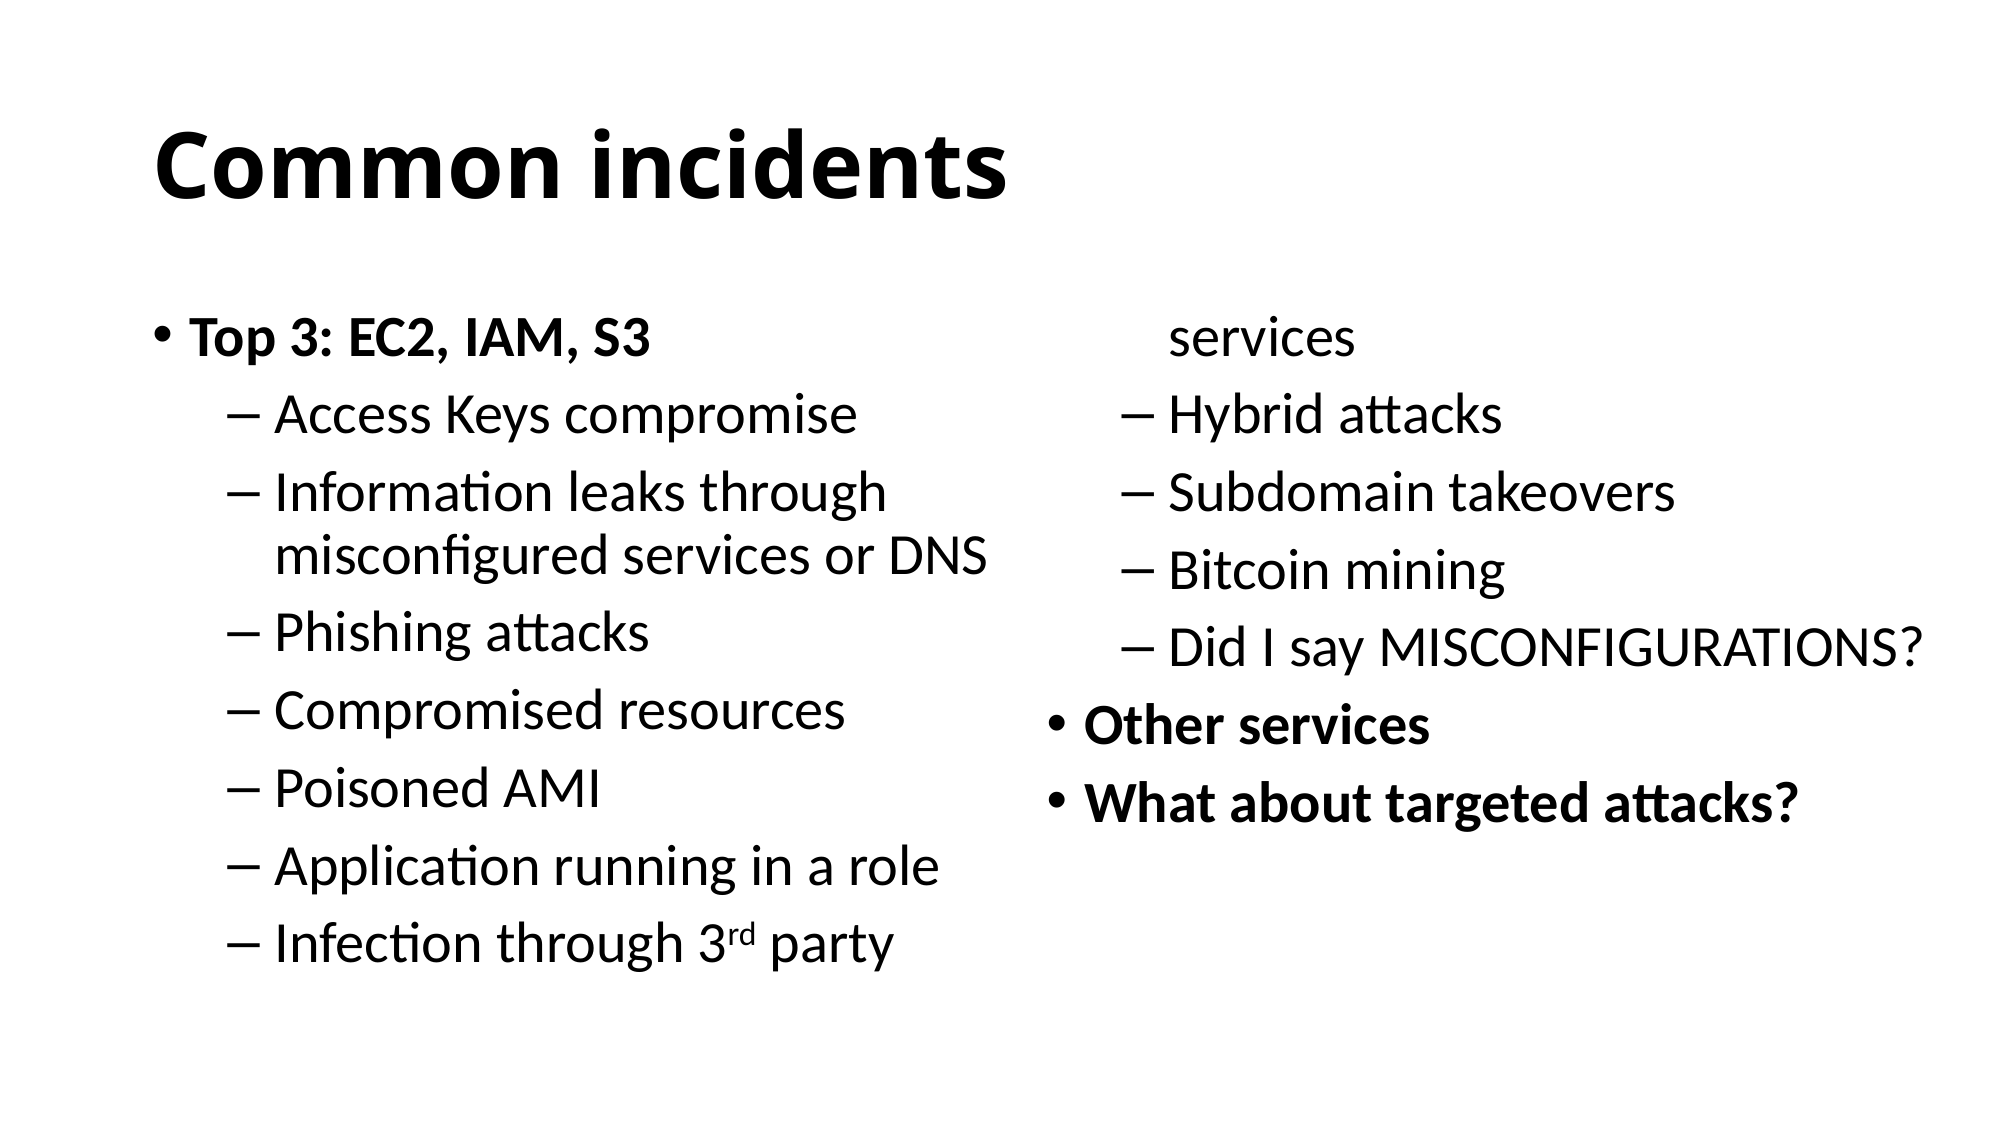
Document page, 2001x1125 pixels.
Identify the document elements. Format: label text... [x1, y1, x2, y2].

list Top 3: EC2, IAM, S3 Access Keys compromise Information leaks through misconfigured services or DNS Phishing attacks Compromised resources Poisoned AMI Application running in a role Infection through 3rd party services Hybrid attacks Subdomain takeovers Bitcoin mining Did I say MISCONFIGURATIONS? Other services What about targeted attacks? [137, 298, 1957, 1032]
title Common incidents [137, 59, 1863, 278]
